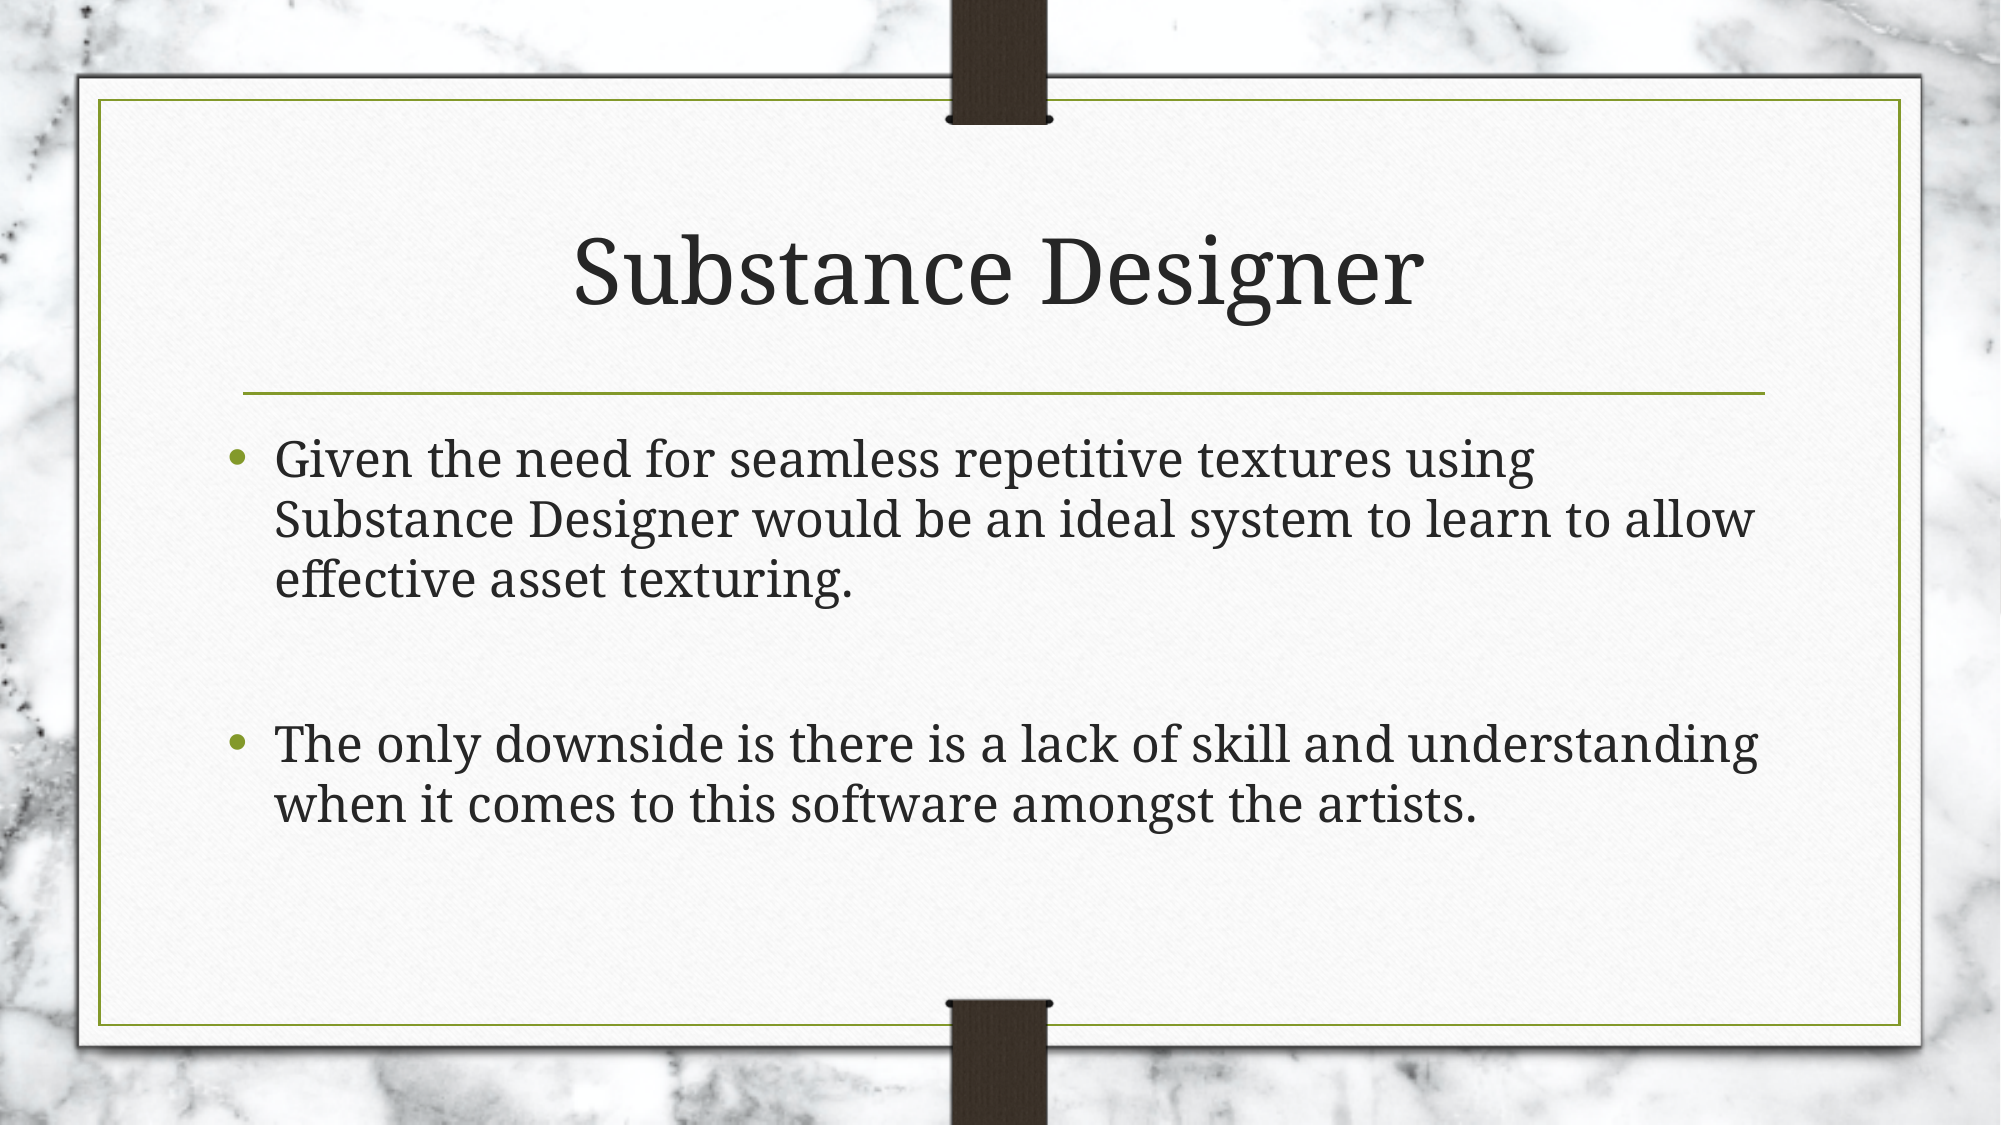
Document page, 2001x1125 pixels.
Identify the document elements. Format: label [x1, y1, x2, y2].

text_box [0, 0, 2000, 1125]
